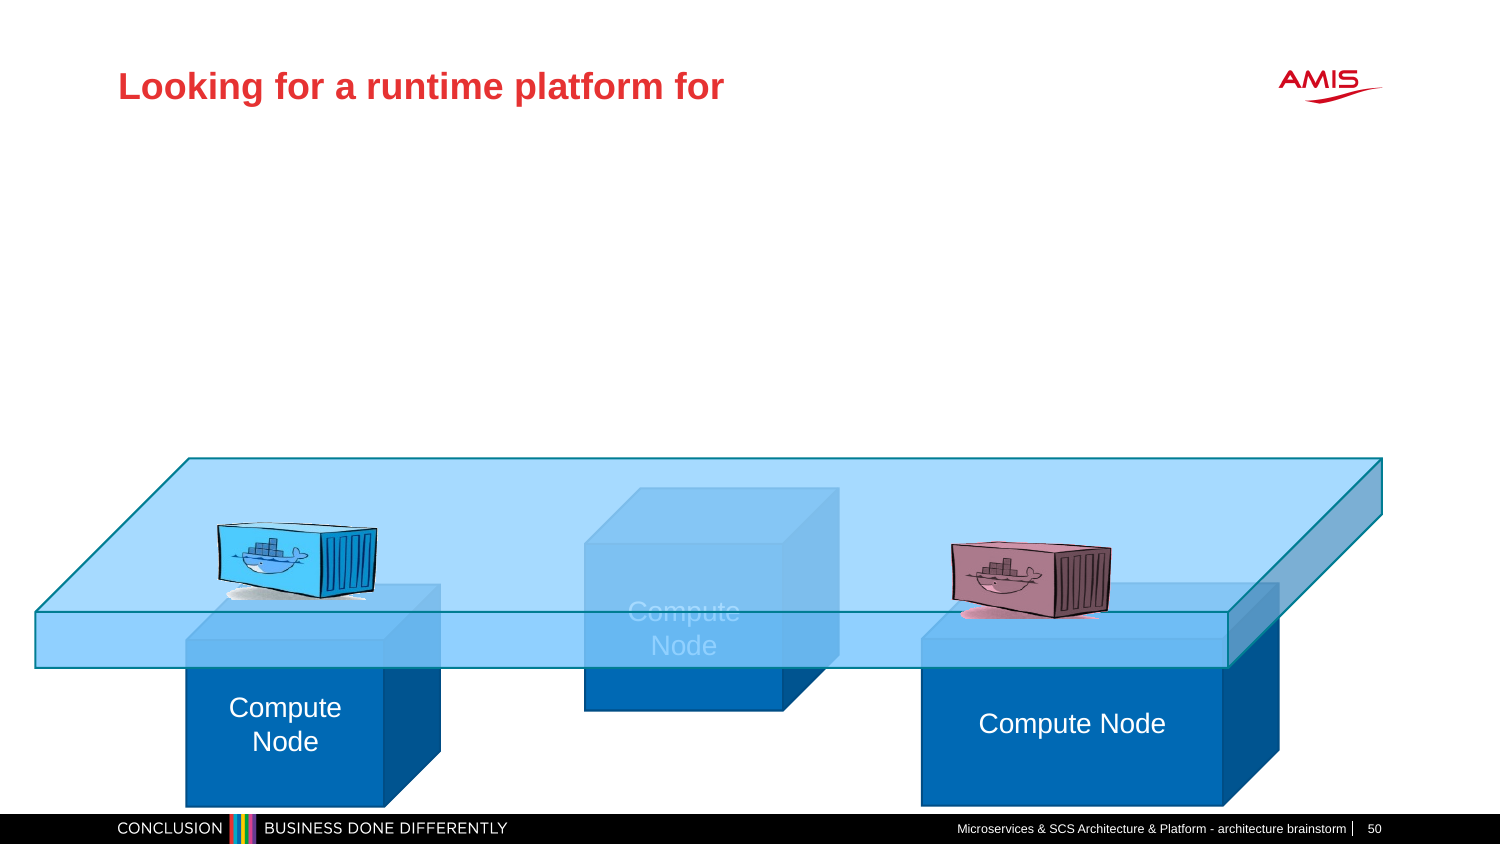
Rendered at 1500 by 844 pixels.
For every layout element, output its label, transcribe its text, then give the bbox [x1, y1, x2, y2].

slide_number 50 [1358, 820, 1382, 839]
text_box [34, 457, 1383, 669]
text_box Compute Node [584, 669, 826, 712]
picture [211, 519, 379, 600]
footer Microservices & SCS Architecture & Platform - architecture brainstorm [814, 820, 1347, 839]
picture [239, 814, 1500, 844]
picture [944, 538, 1113, 619]
title Looking for a runtime platform for [118, 47, 1205, 130]
text_box Compute Node [920, 619, 1280, 807]
picture [1205, 58, 1388, 106]
picture [0, 814, 236, 844]
text_box Compute Node [185, 669, 441, 808]
footer Microservices & SCS Architecture & Platform - architecture brainstorm [40, 460, 1377, 610]
